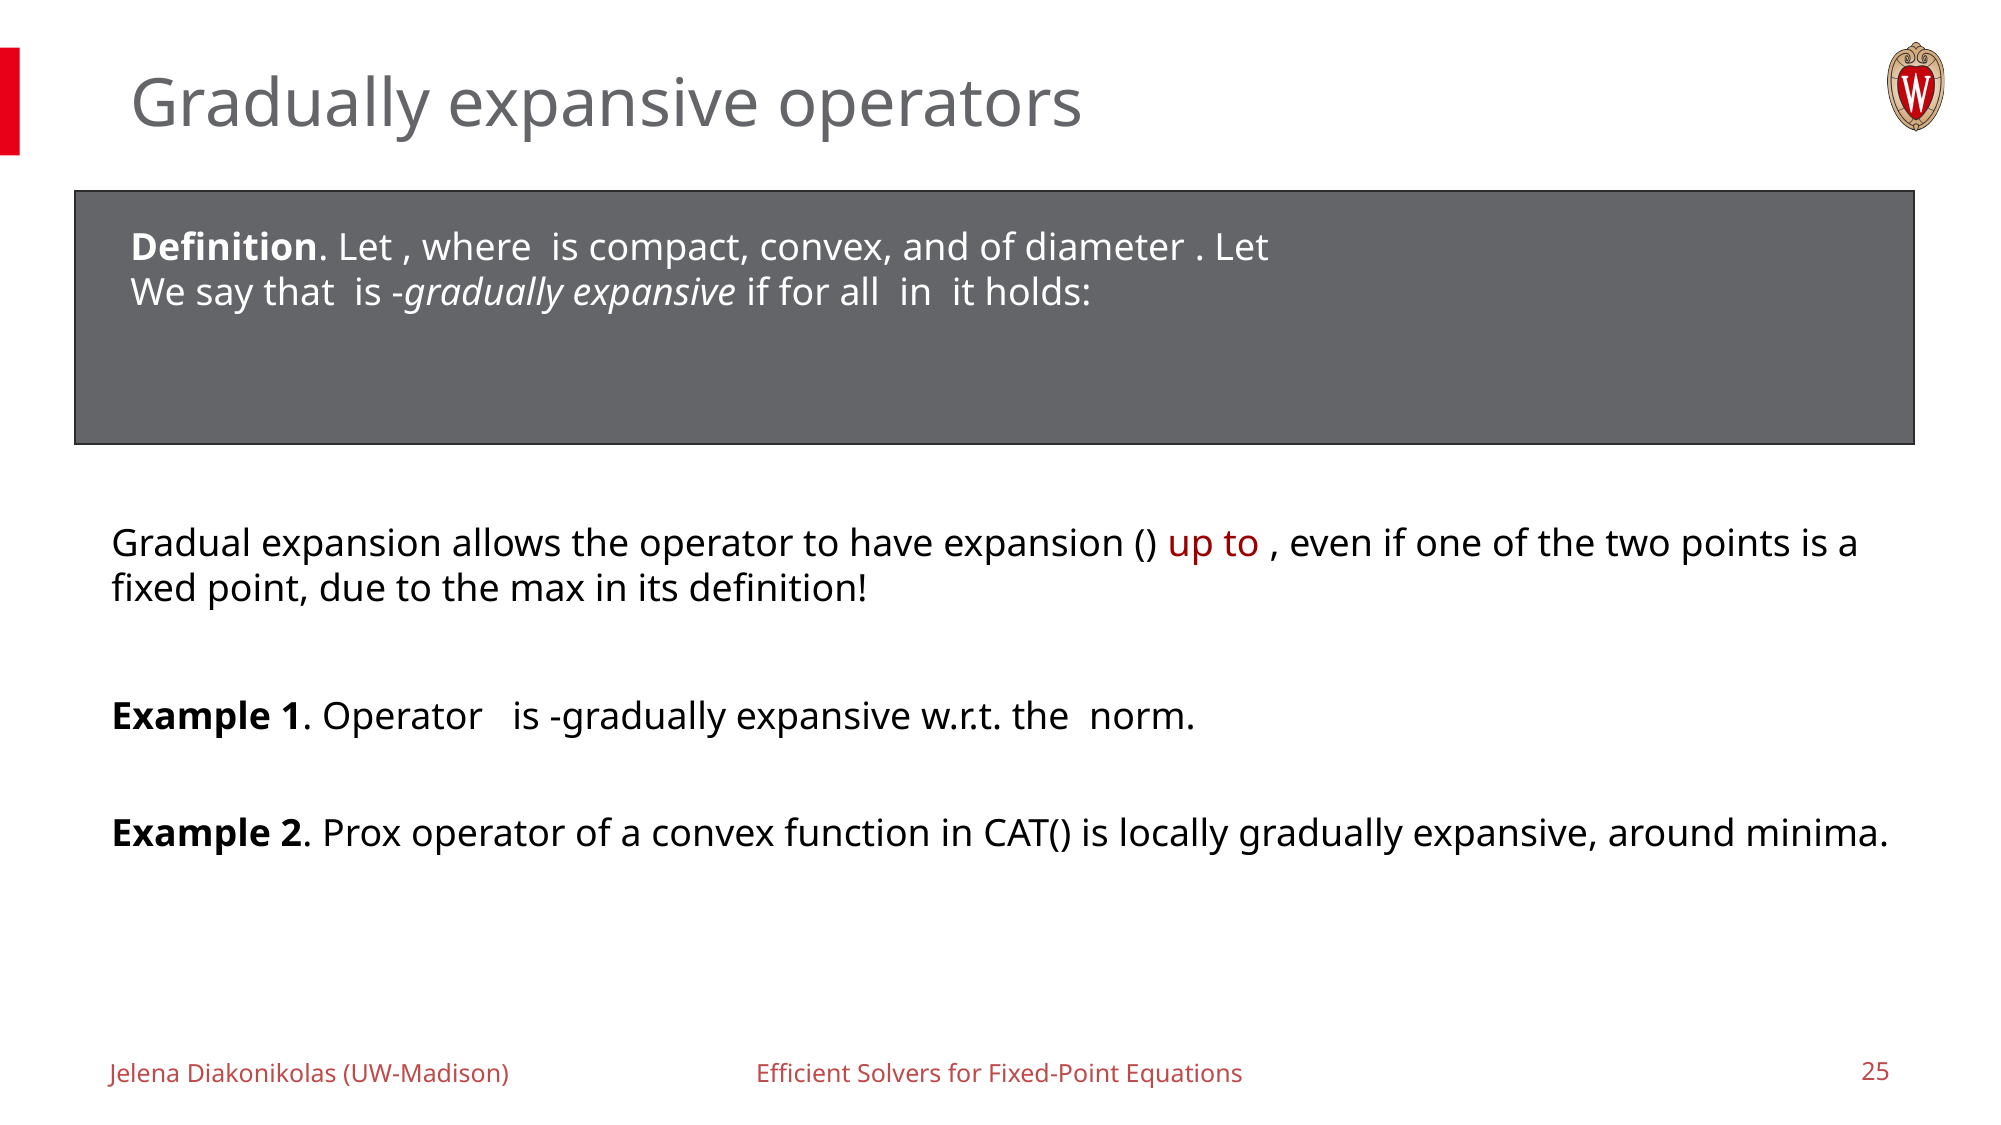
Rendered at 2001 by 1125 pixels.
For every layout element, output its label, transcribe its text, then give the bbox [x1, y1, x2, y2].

title Gradually expansive operators [115, 38, 1804, 171]
footer Efficient Solvers for Fixed-Point Equations [662, 1042, 1338, 1103]
text_box [74, 190, 1915, 445]
slide_number Jelena Diakonikolas (UW-Madison) [94, 1042, 545, 1103]
picture [0, 32, 36, 170]
slide_number 24 [1455, 1042, 1905, 1103]
picture [1887, 42, 1945, 132]
